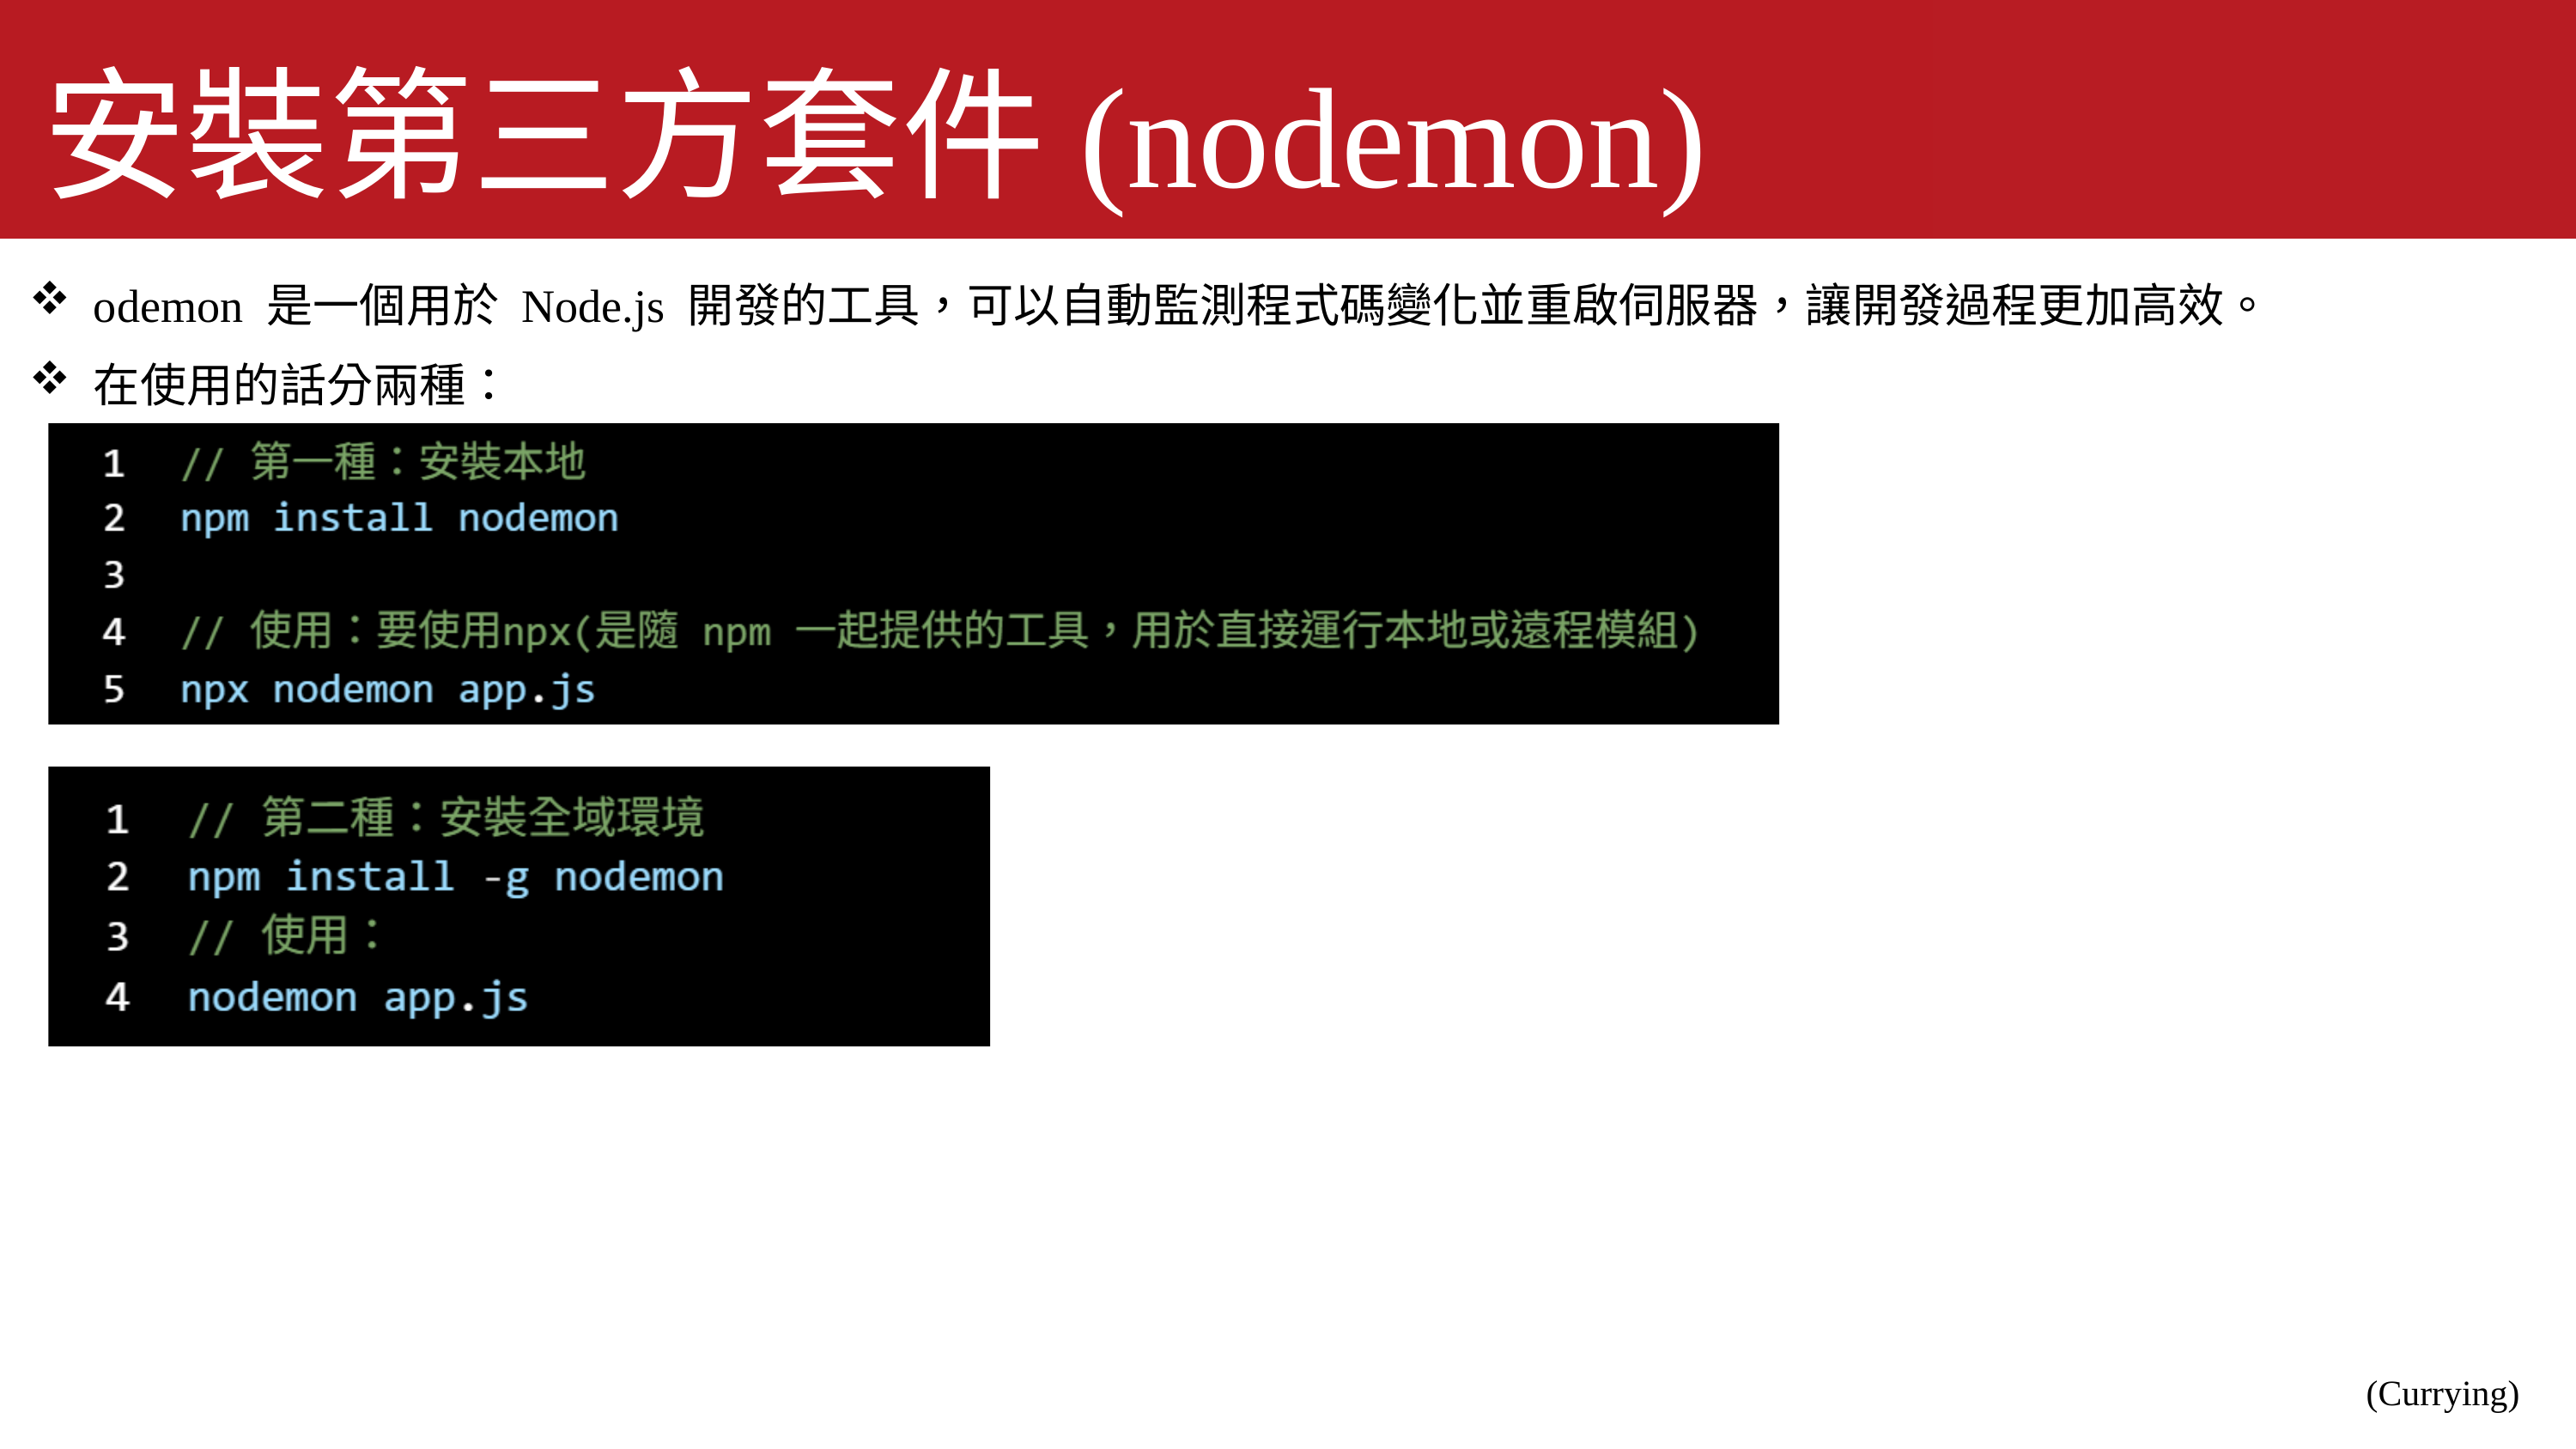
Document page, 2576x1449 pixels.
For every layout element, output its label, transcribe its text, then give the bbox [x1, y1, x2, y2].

text_box odemon 是一個用於 Node.js 開發的工具，可以自動監測程式碼變化並重啟伺服器，讓開發過程更加高效。 在使用的話分兩種： [28, 251, 2544, 492]
picture [47, 767, 991, 1046]
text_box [0, 0, 2576, 239]
picture [47, 423, 1780, 724]
text_box (Currying) [2353, 1363, 2534, 1420]
